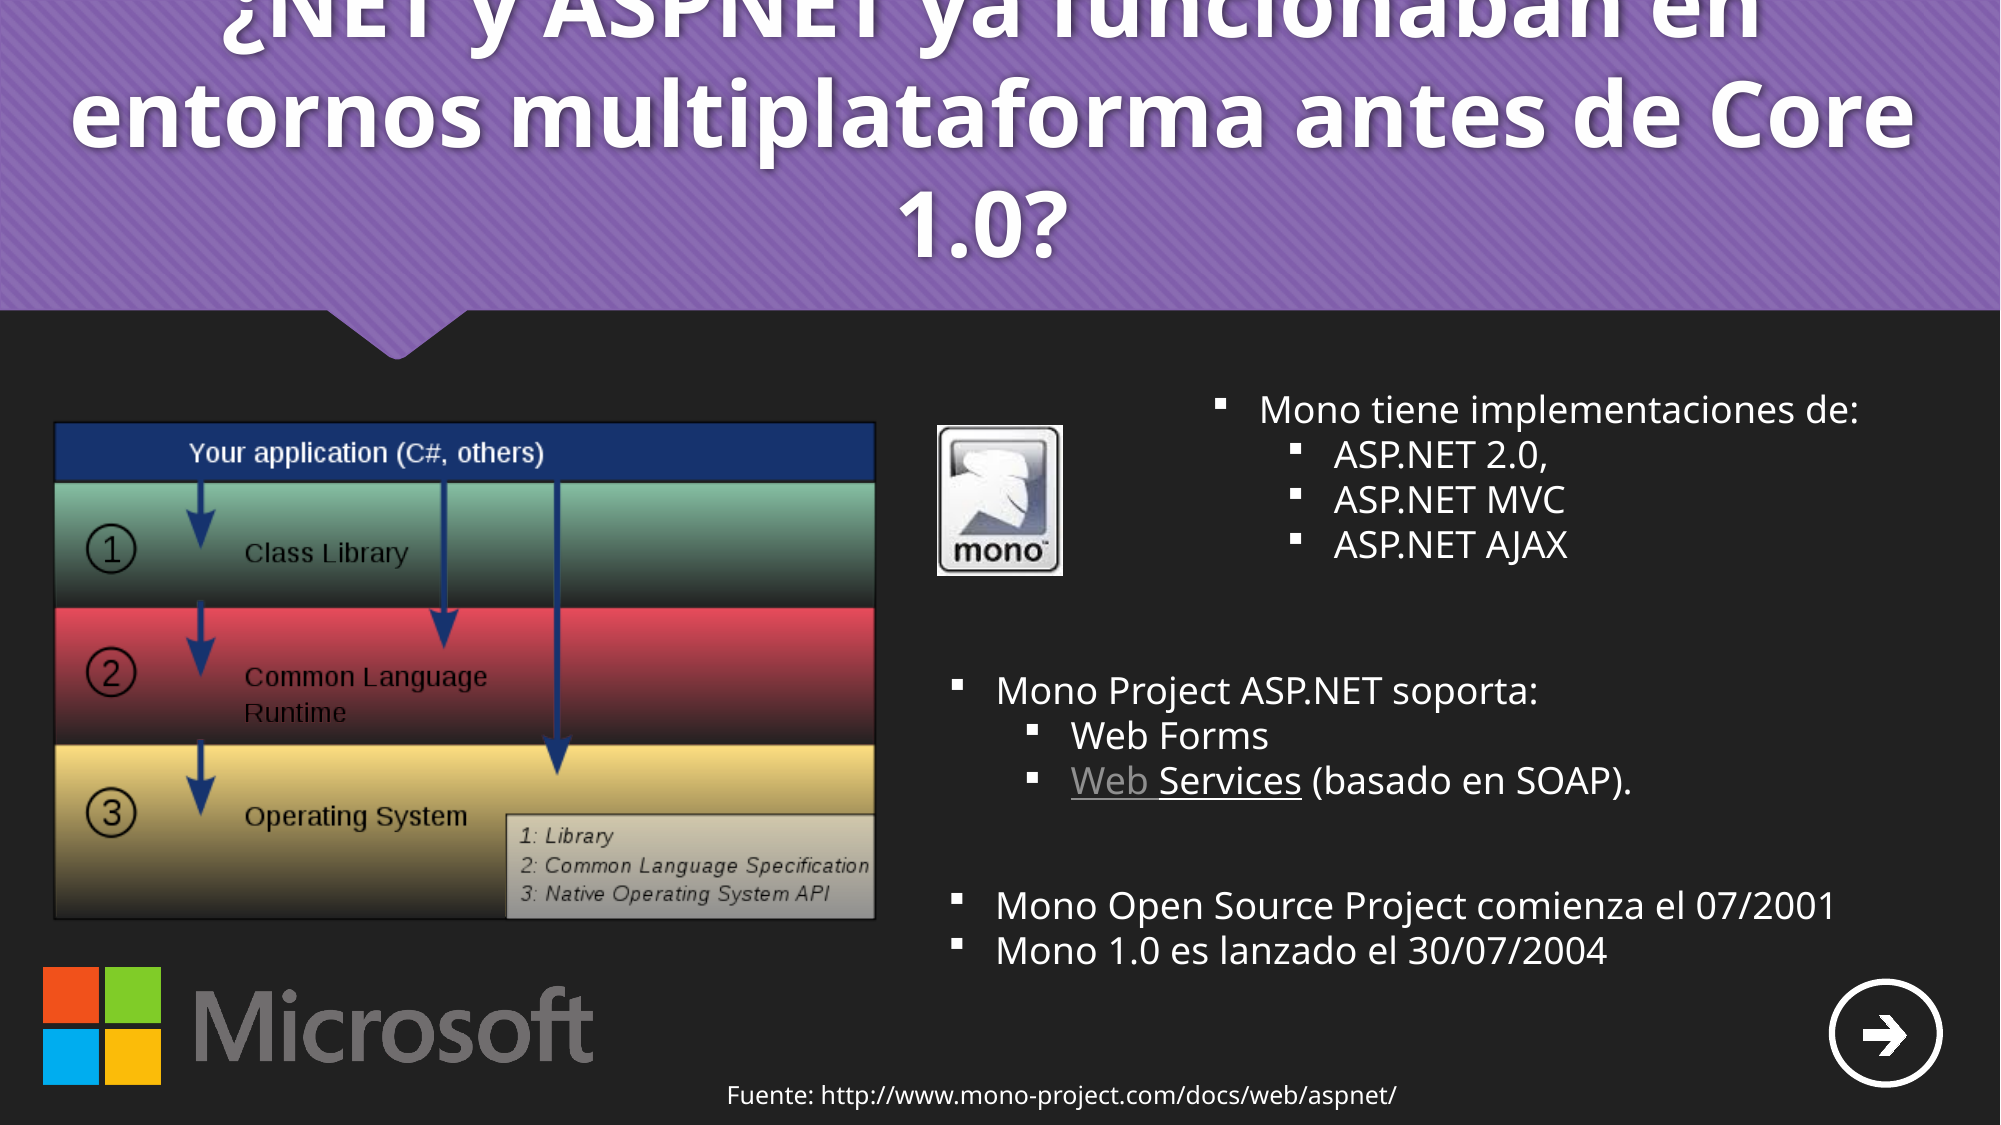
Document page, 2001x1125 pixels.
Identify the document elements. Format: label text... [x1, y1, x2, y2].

picture [19, 389, 911, 953]
text_box Fuente: http://www.mono-project.com/docs/web/aspnet/ [711, 1071, 1414, 1117]
text_box Mono Open Source Project comienza el 07/2001 Mono 1.0 es lanzado el 30/07/2004 [933, 874, 1855, 979]
title ¿NET y ASPNET ya funcionaban en entornos multiplataforma antes de Core 1.0? [19, 124, 1968, 284]
picture [937, 425, 1063, 576]
text_box Mono tiene implementaciones de: ASP.NET 2.0, ASP.NET MVC ASP.NET AJAX [1197, 378, 1885, 574]
text_box [1830, 980, 1942, 1086]
text_box Mono Project ASP.NET soporta: Web Forms Web Services (basado en SOAP). [934, 659, 1648, 861]
text_box [1863, 1015, 1907, 1056]
picture [42, 967, 593, 1085]
